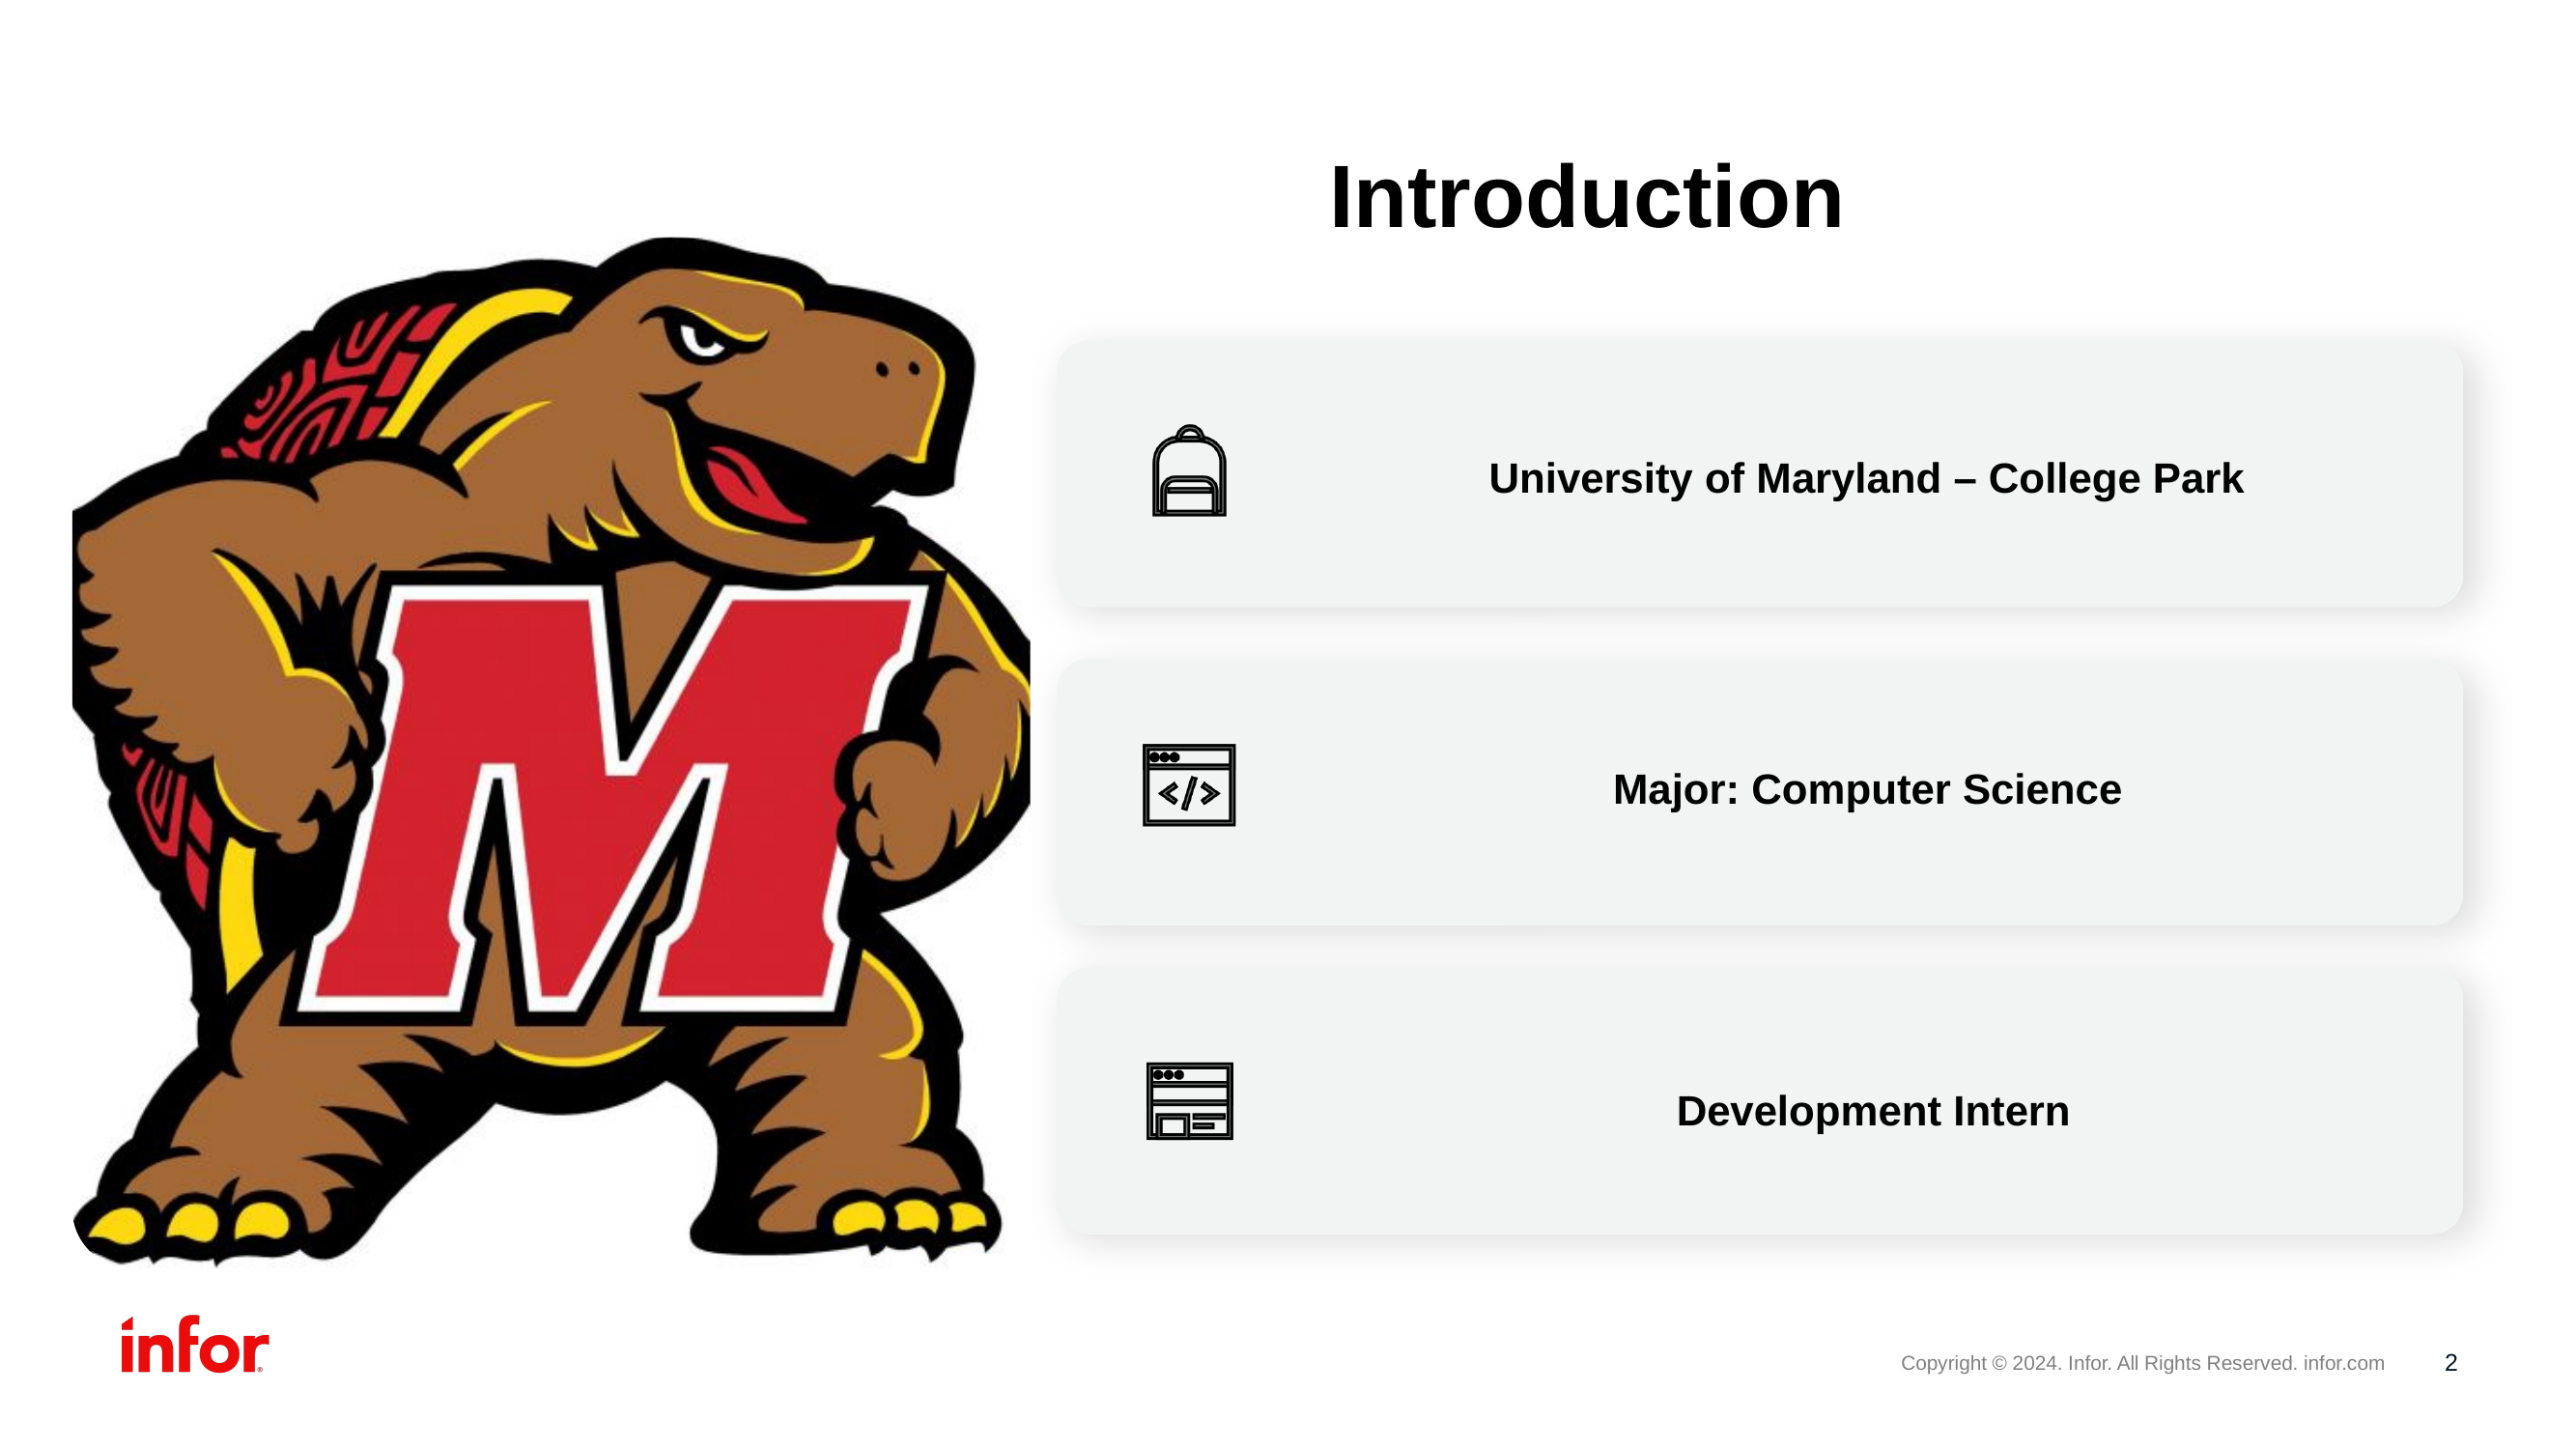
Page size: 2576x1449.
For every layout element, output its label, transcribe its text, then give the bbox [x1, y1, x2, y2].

text_box [1056, 658, 2465, 927]
picture [71, 237, 1031, 1268]
picture [122, 1313, 270, 1376]
text_box [1056, 966, 2465, 1236]
text_box Major: Computer Science [1331, 752, 2416, 953]
picture [1120, 717, 1258, 853]
picture [1120, 402, 1258, 538]
title Introduction [1329, 139, 2576, 331]
text_box University of Maryland – College Park [1330, 440, 2416, 637]
text_box [1056, 339, 2465, 609]
text_box Development Intern [1331, 1073, 2416, 1264]
picture [1121, 1033, 1258, 1169]
